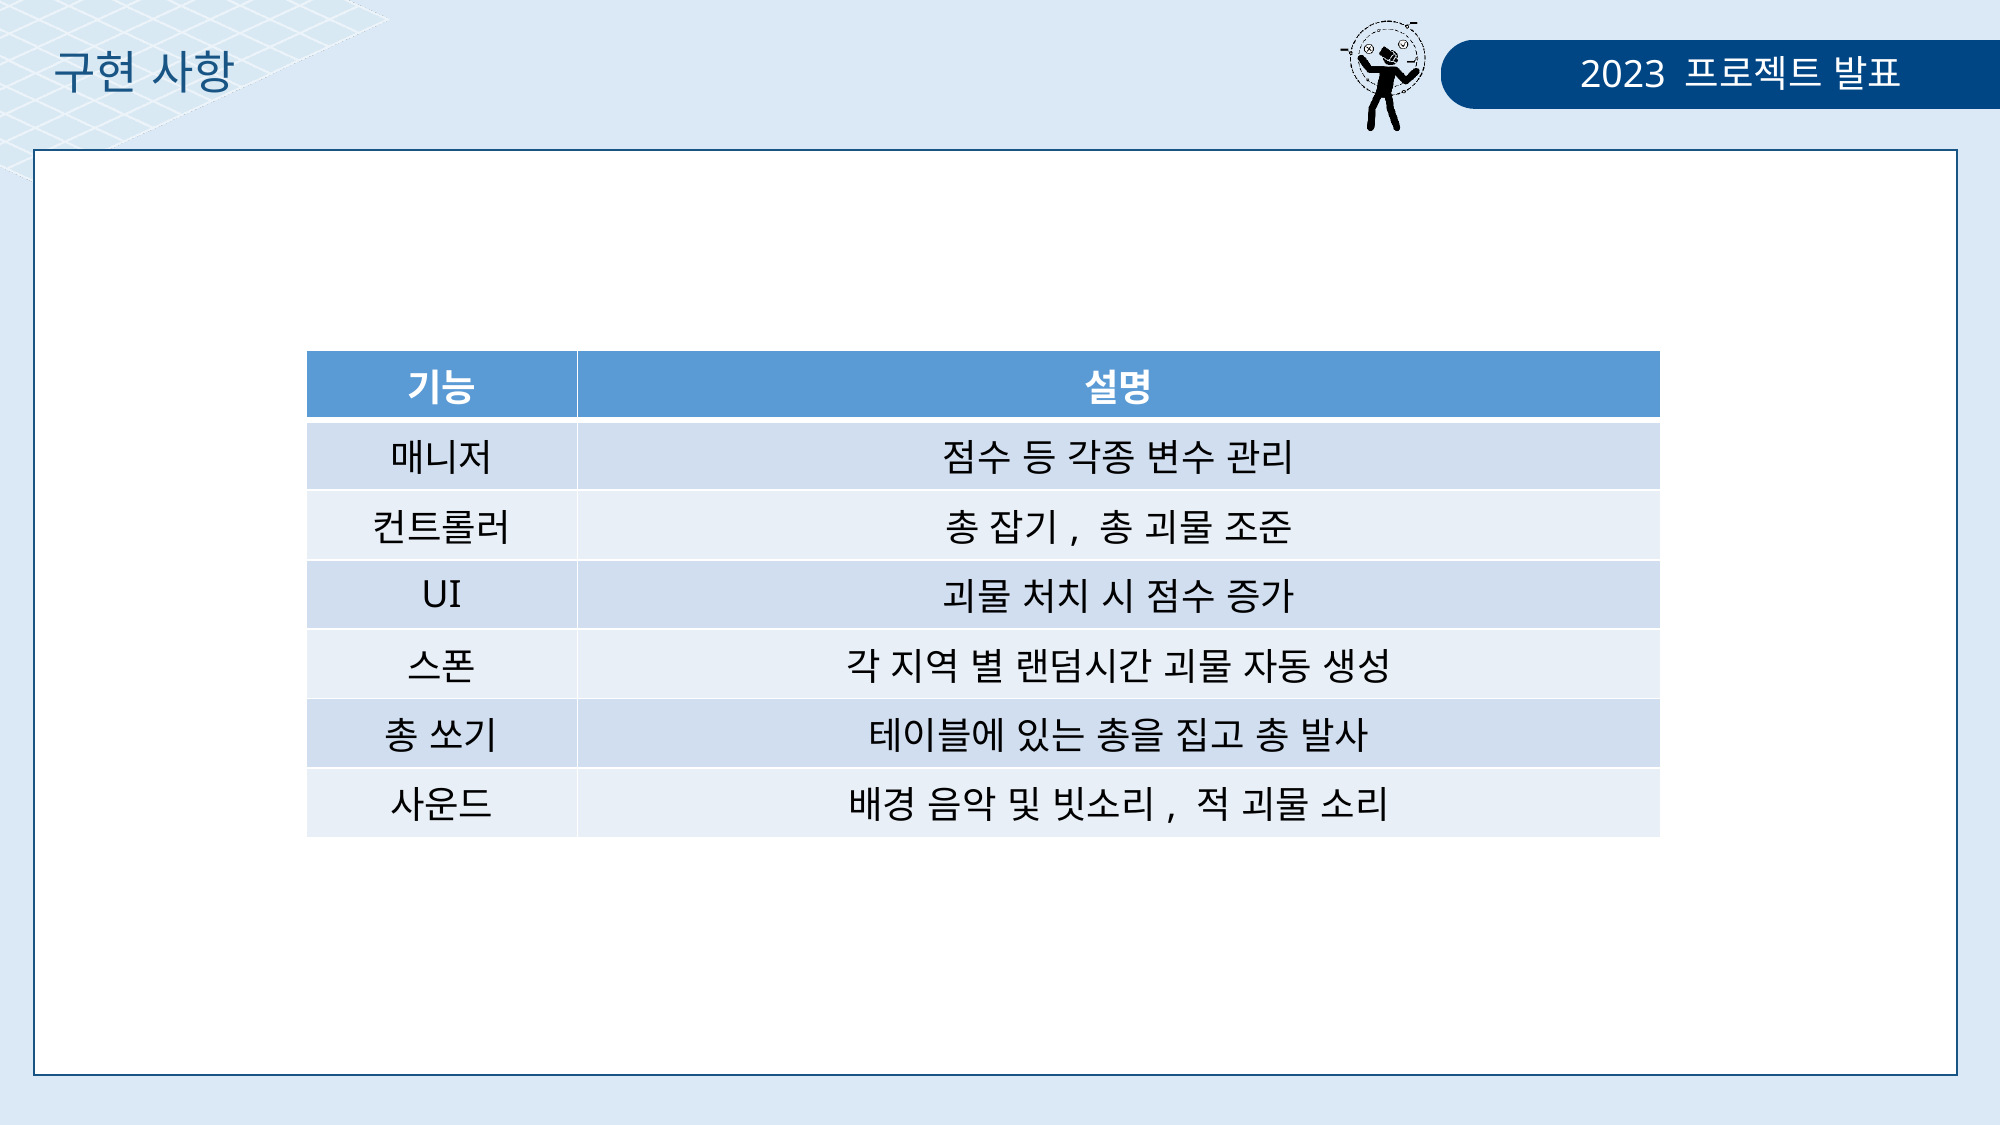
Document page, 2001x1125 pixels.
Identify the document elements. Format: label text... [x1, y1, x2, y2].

table_cell 컨트롤러 [307, 491, 577, 559]
table_cell 총 쏘기 [307, 699, 577, 767]
table_cell 점수 등 각종 변수 관리 [578, 423, 1660, 489]
picture [0, 0, 390, 183]
table_cell 총 잡기, 총 괴물 조준 [578, 491, 1660, 559]
table_cell 스폰 [307, 630, 577, 698]
picture [1326, 14, 1440, 134]
table_header 설명 [578, 351, 1660, 417]
table_cell 매니저 [307, 423, 577, 489]
table_cell 사운드 [307, 769, 577, 837]
table_cell 각 지역 별 랜덤시간 괴물 자동 생성 [578, 630, 1660, 698]
title 구현 사항 [38, 41, 1289, 107]
table_cell 테이블에 있는 총을 집고 총 발사 [578, 699, 1660, 767]
table_cell 괴물 처치 시 점수 증가 [578, 561, 1660, 628]
table_cell UI [307, 561, 577, 628]
table_header 기능 [307, 351, 577, 417]
table_cell 배경 음악 및 빗소리, 적 괴물 소리 [578, 769, 1660, 837]
